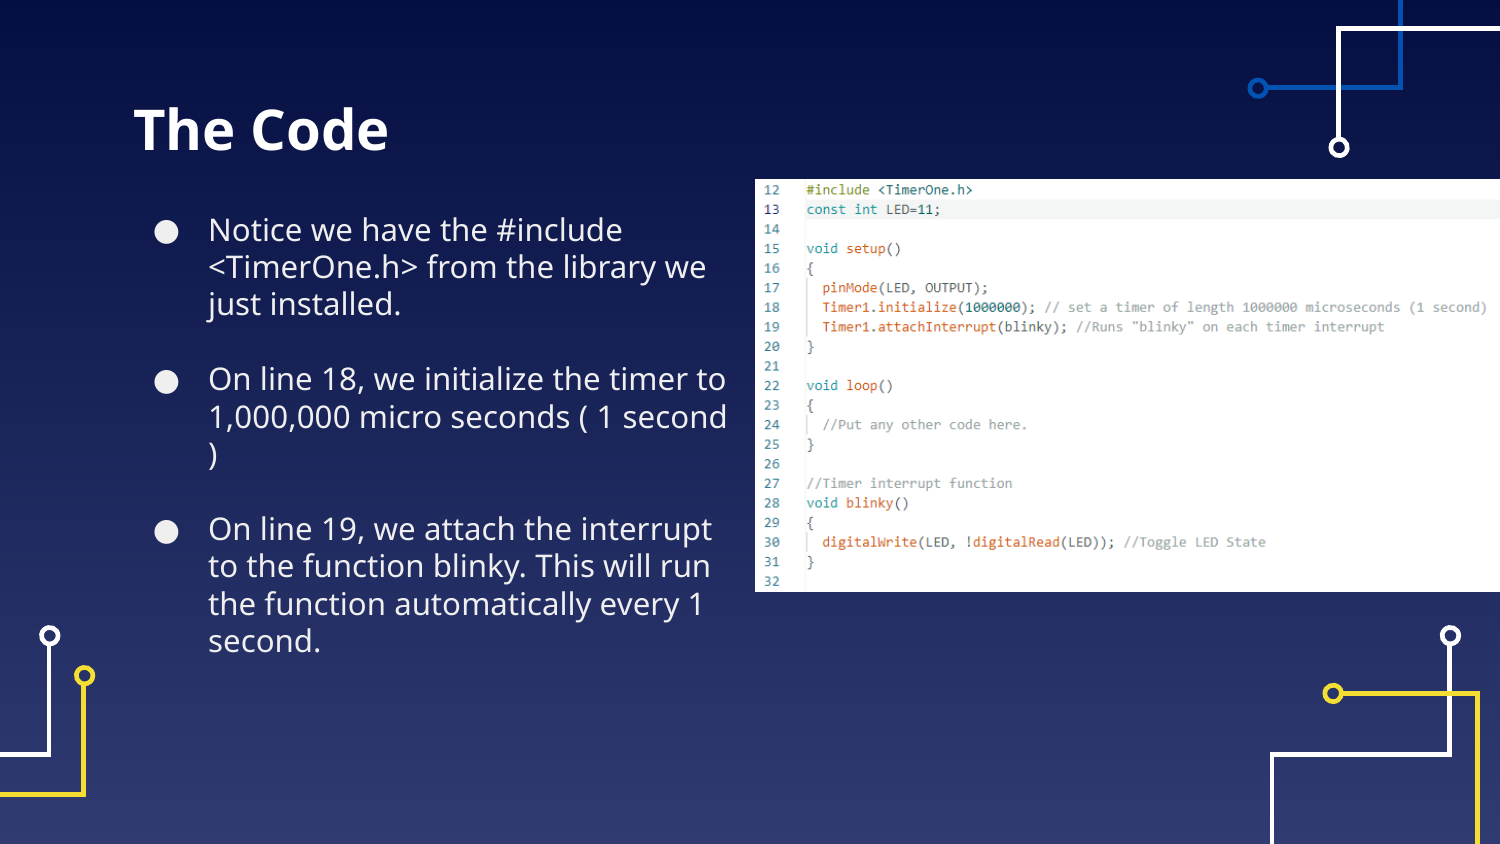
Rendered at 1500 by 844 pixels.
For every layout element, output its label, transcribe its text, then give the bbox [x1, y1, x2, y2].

picture [755, 178, 1500, 592]
title The Code [118, 88, 1382, 167]
list Notice we have the #include <TimerOne.h> from the library we just installed. On line 18, we initialize the timer to 1,000,000 micro seconds ( 1 second ) On line 19, we attach the interrupt to the function blinky. This will run the function automatically every 1 second. [118, 194, 750, 756]
